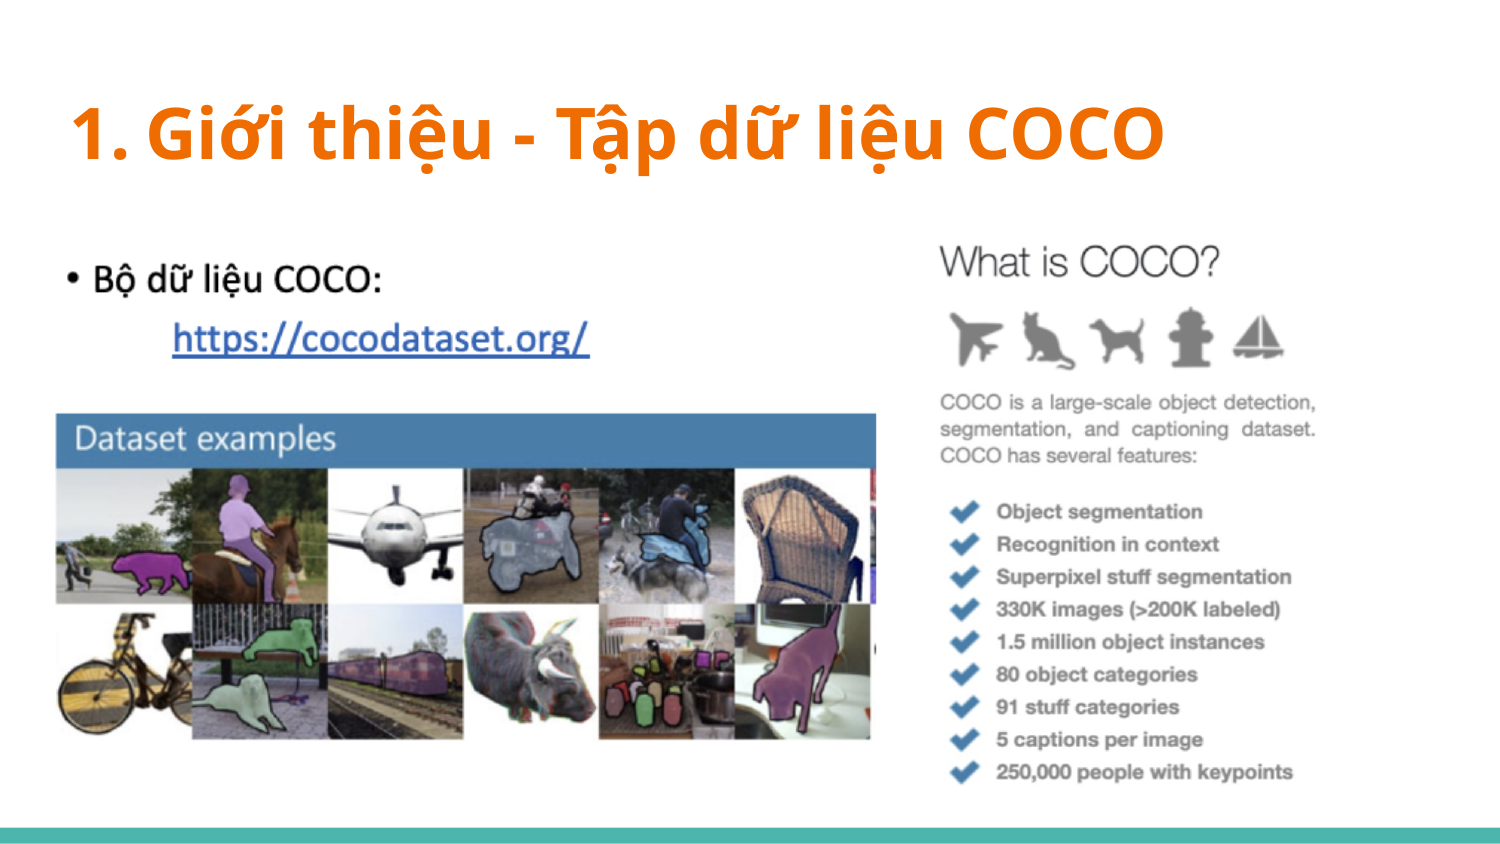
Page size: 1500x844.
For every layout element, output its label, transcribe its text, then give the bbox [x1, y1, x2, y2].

picture [24, 213, 1364, 819]
title Giới thiệu - Tập dữ liệu COCO [51, 72, 1449, 189]
